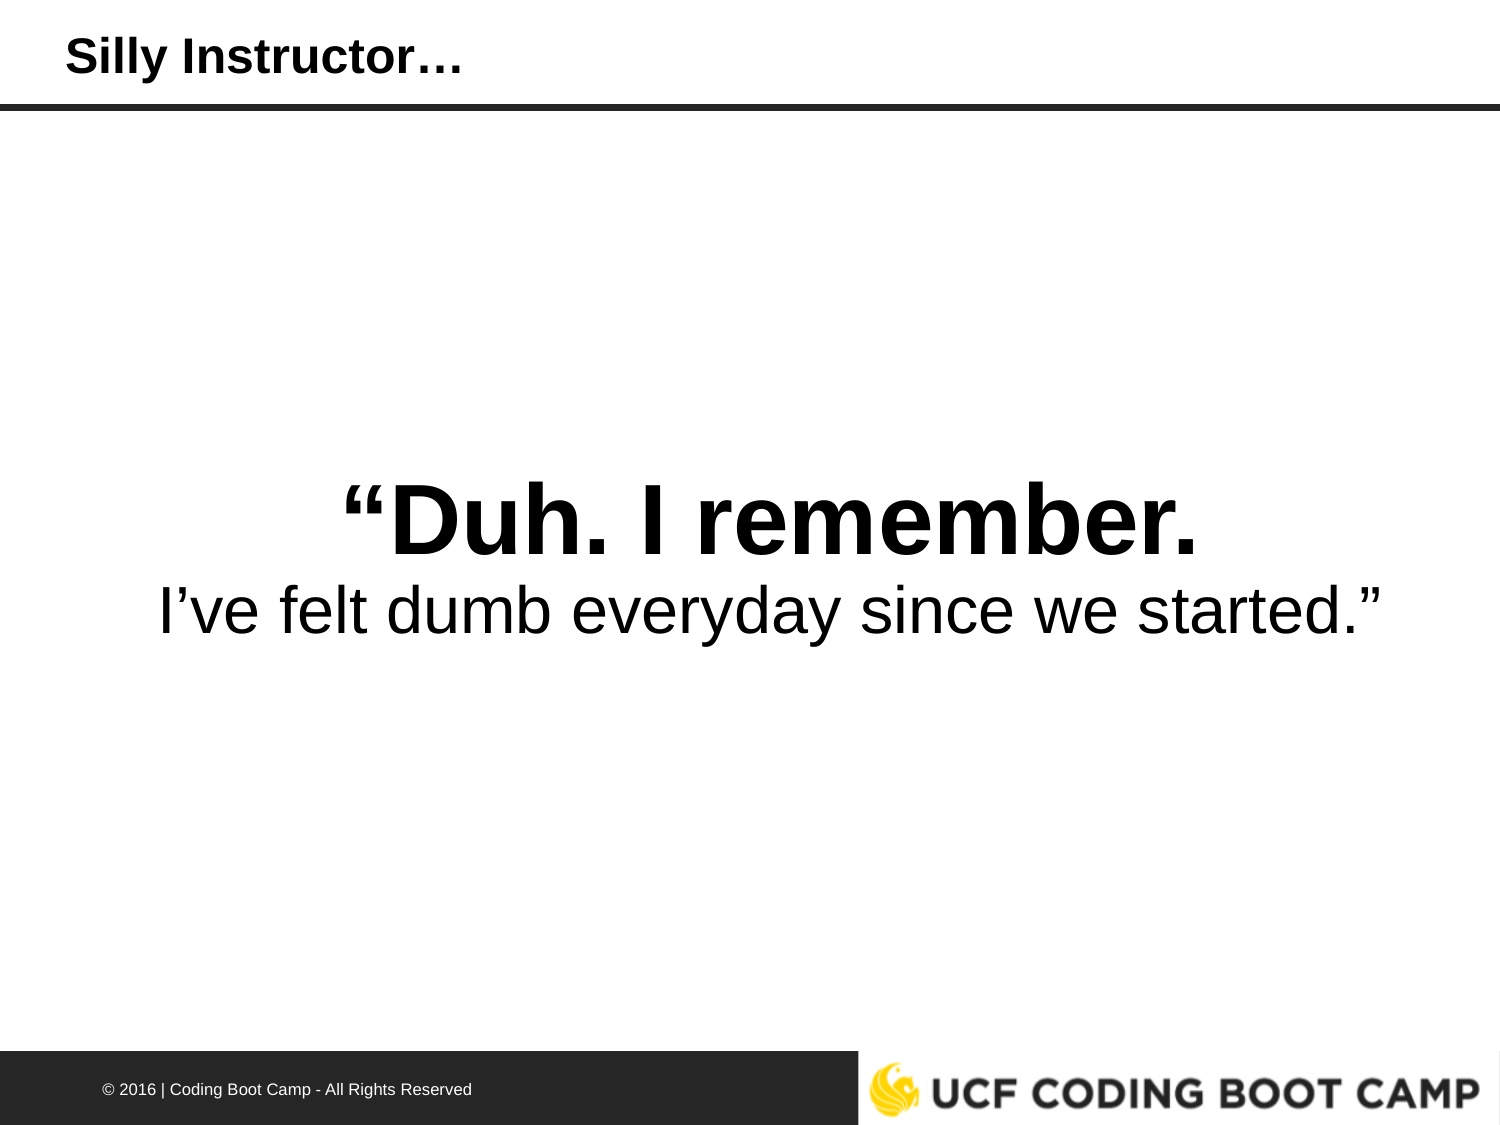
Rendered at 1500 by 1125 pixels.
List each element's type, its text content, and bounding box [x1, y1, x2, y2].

text_box “Duh. I remember. I’ve felt dumb everyday since we started.” [47, 125, 1456, 1050]
picture [858, 1051, 1500, 1125]
title Silly Instructor… [50, 0, 948, 108]
